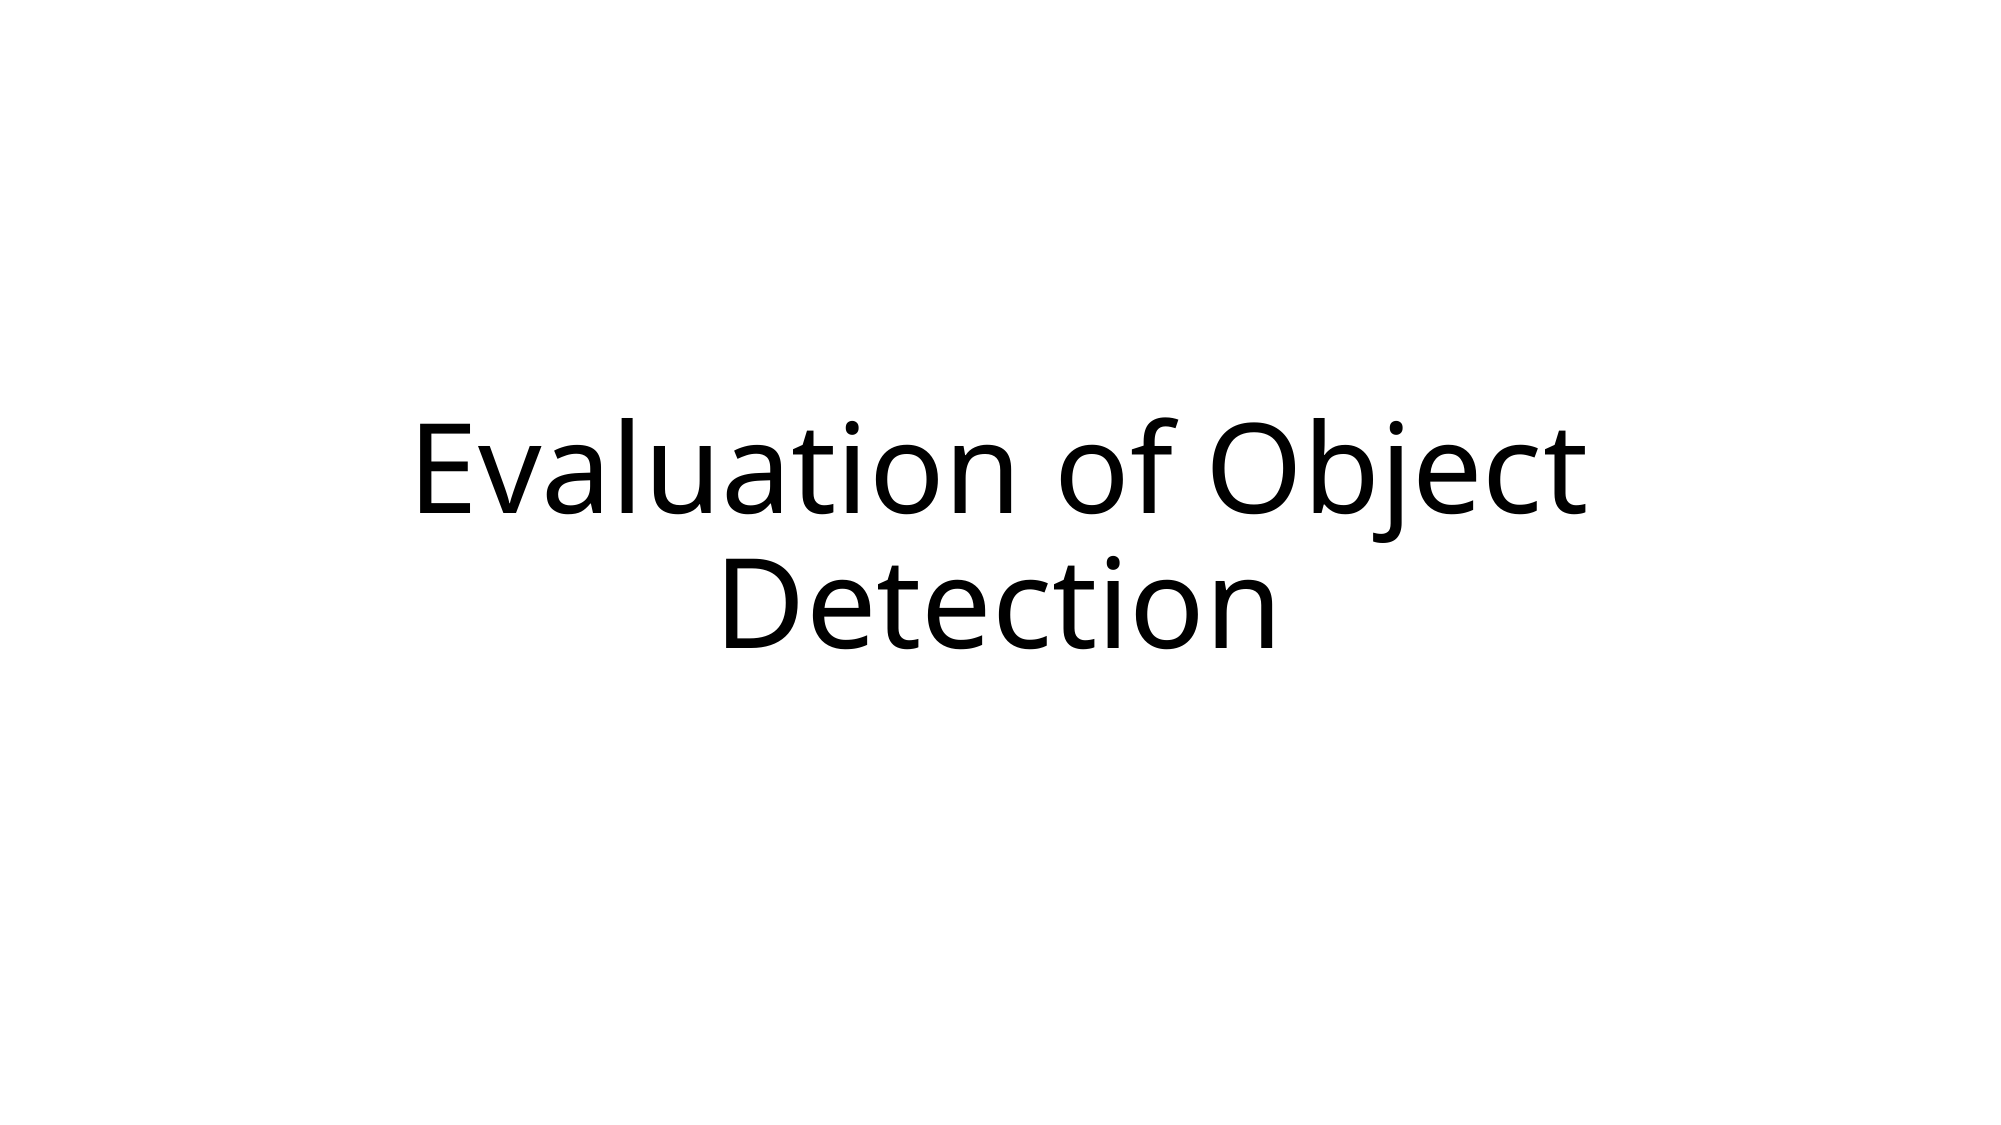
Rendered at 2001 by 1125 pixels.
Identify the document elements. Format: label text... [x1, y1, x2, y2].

title Evaluation of Object Detection [136, 280, 1862, 683]
